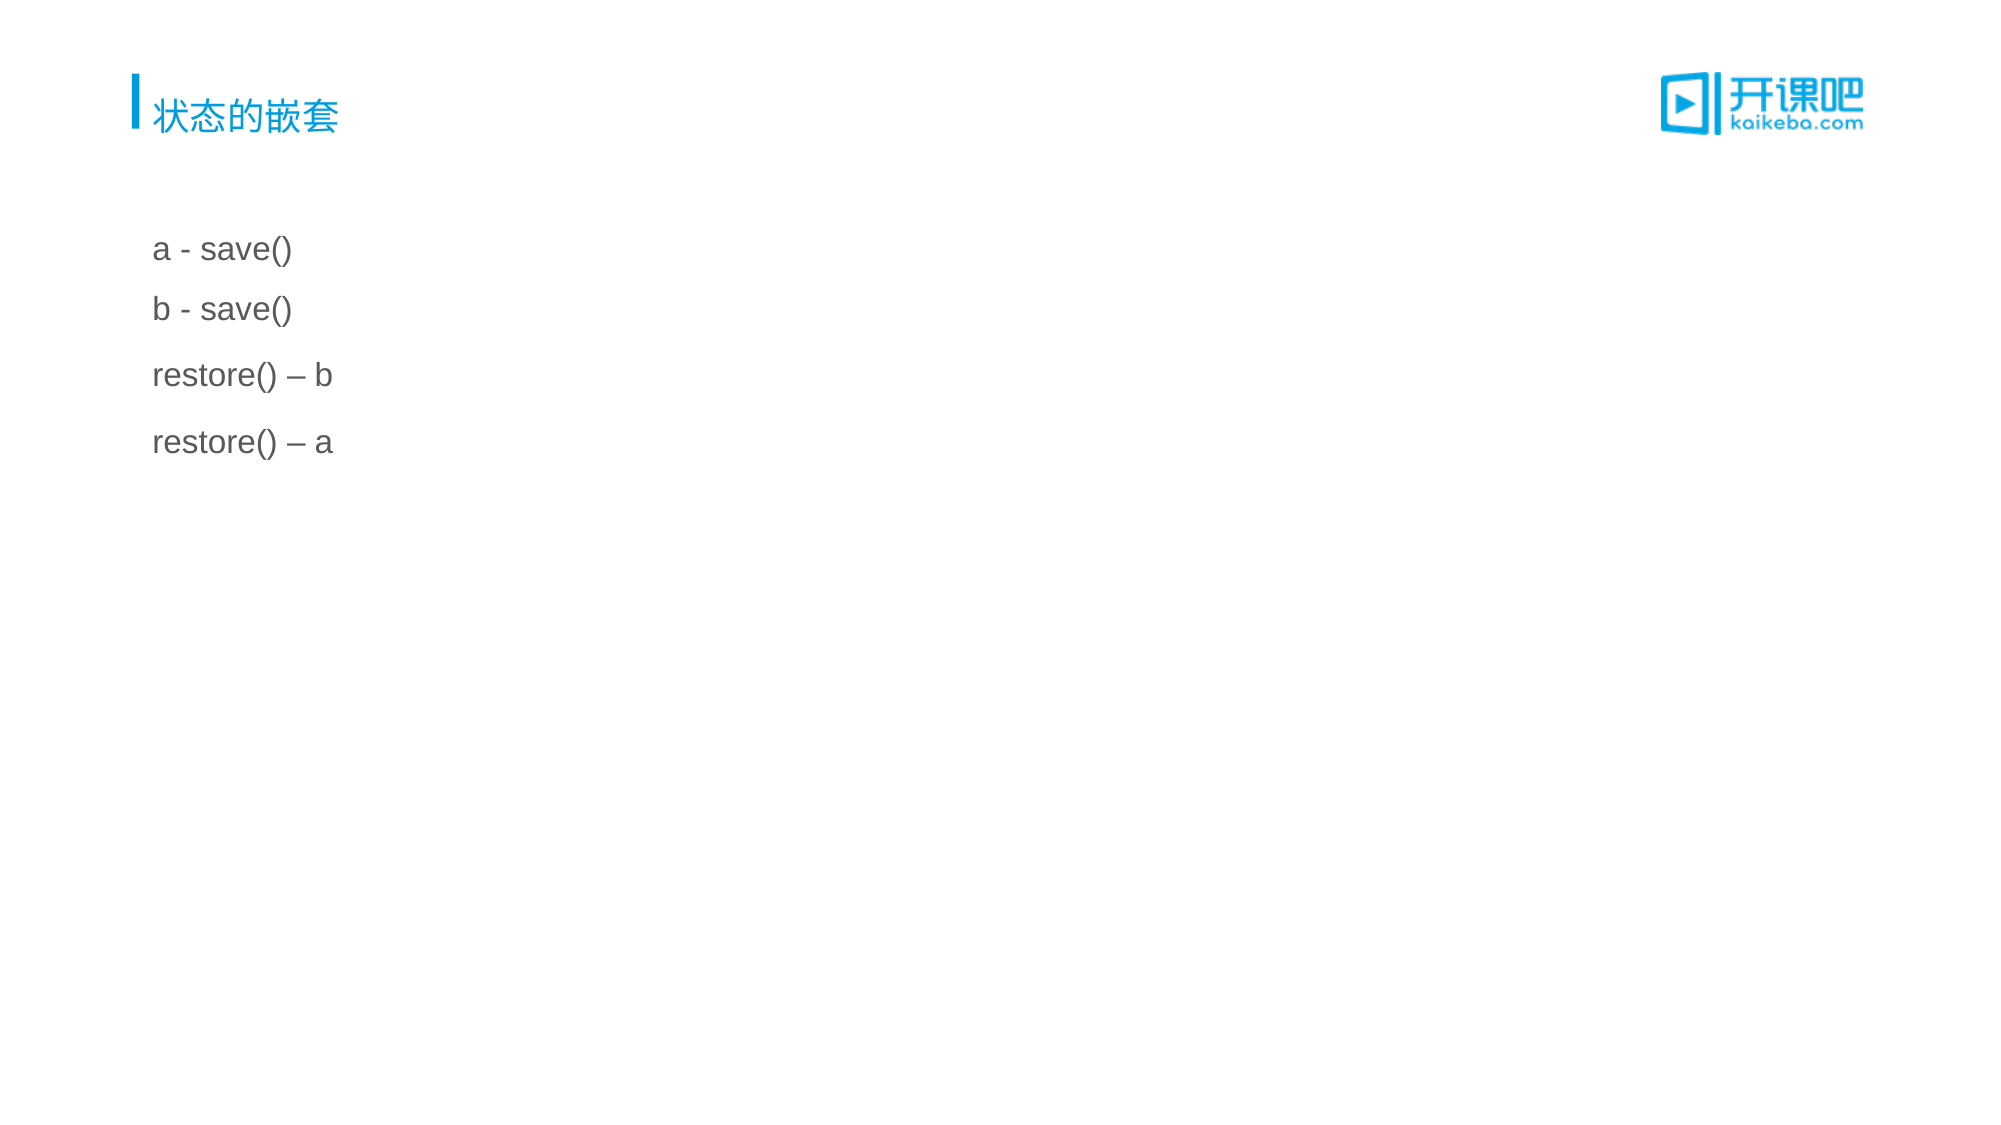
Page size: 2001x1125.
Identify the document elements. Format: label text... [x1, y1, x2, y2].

title 状态的嵌套 [137, 59, 1863, 148]
list a - save() b - save() restore() – b restore() – a [137, 199, 1863, 1014]
